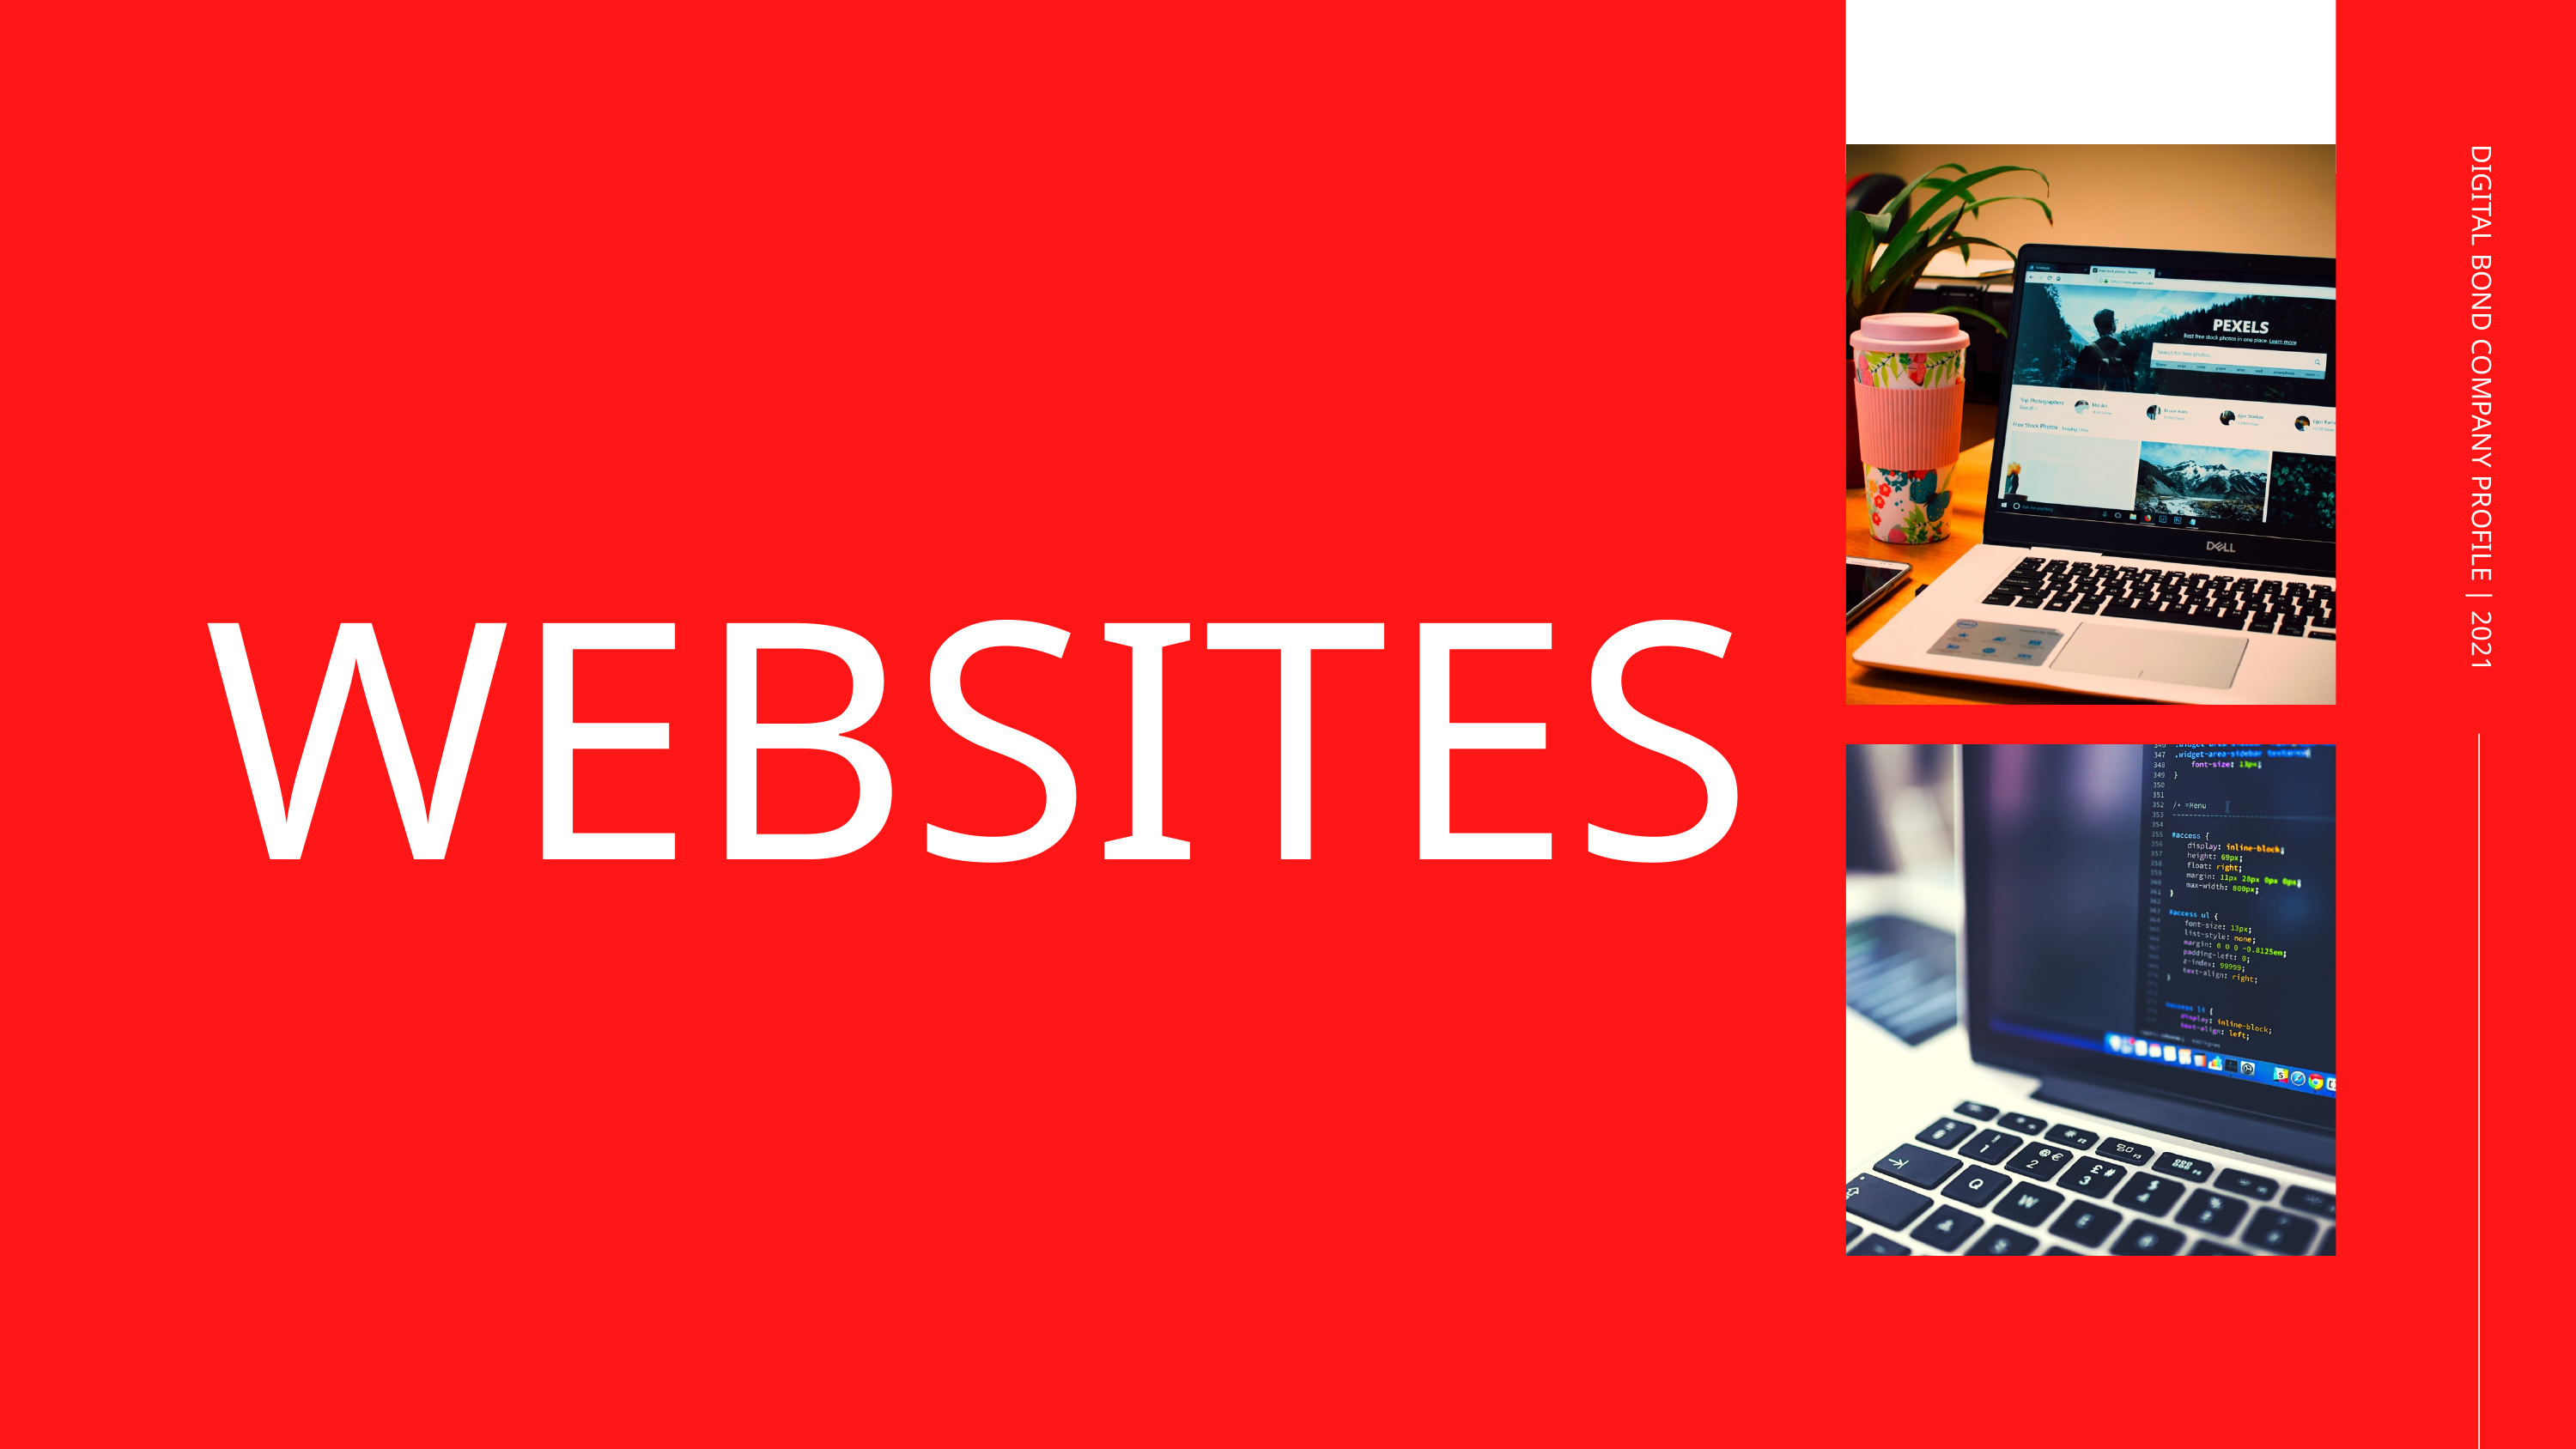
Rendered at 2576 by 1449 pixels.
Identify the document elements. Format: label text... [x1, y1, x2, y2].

text_box WEBSITES [204, 595, 1899, 927]
picture [1845, 144, 2336, 705]
text_box DIGITAL BOND COMPANY PROFILE | 2021 [2466, 144, 2505, 681]
text_box [1845, 0, 2336, 144]
picture [1845, 743, 2336, 1257]
